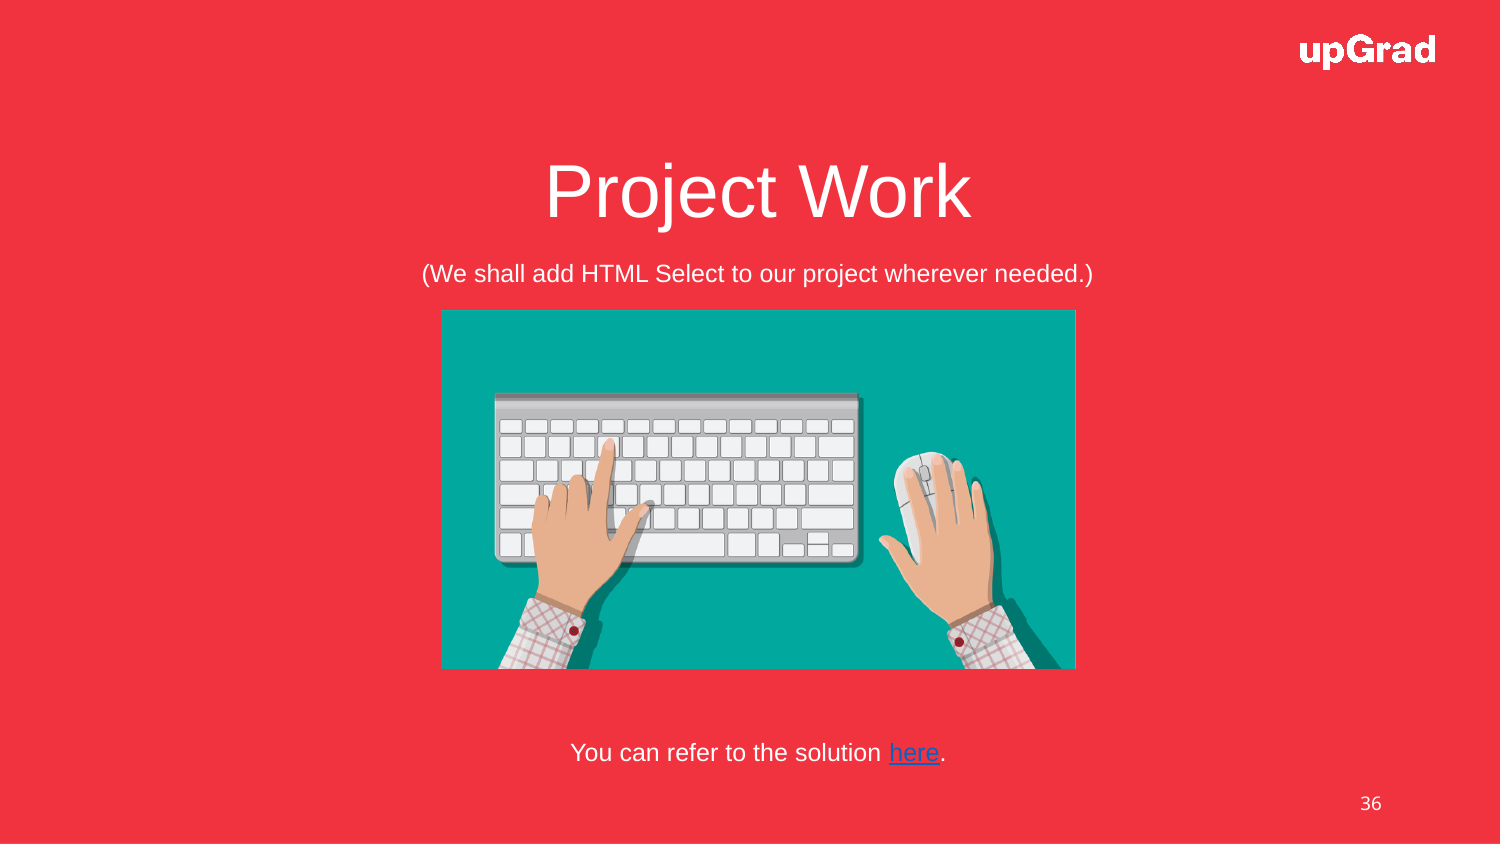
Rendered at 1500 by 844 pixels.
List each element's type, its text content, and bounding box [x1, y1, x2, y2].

picture [440, 310, 1076, 669]
text_box You can refer to the solution here. [552, 721, 965, 796]
picture [1300, 34, 1435, 70]
slide_number 36 [1059, 782, 1397, 827]
title Project Work (We shall add HTML Select to our project wherever needed.) [119, 144, 1397, 297]
